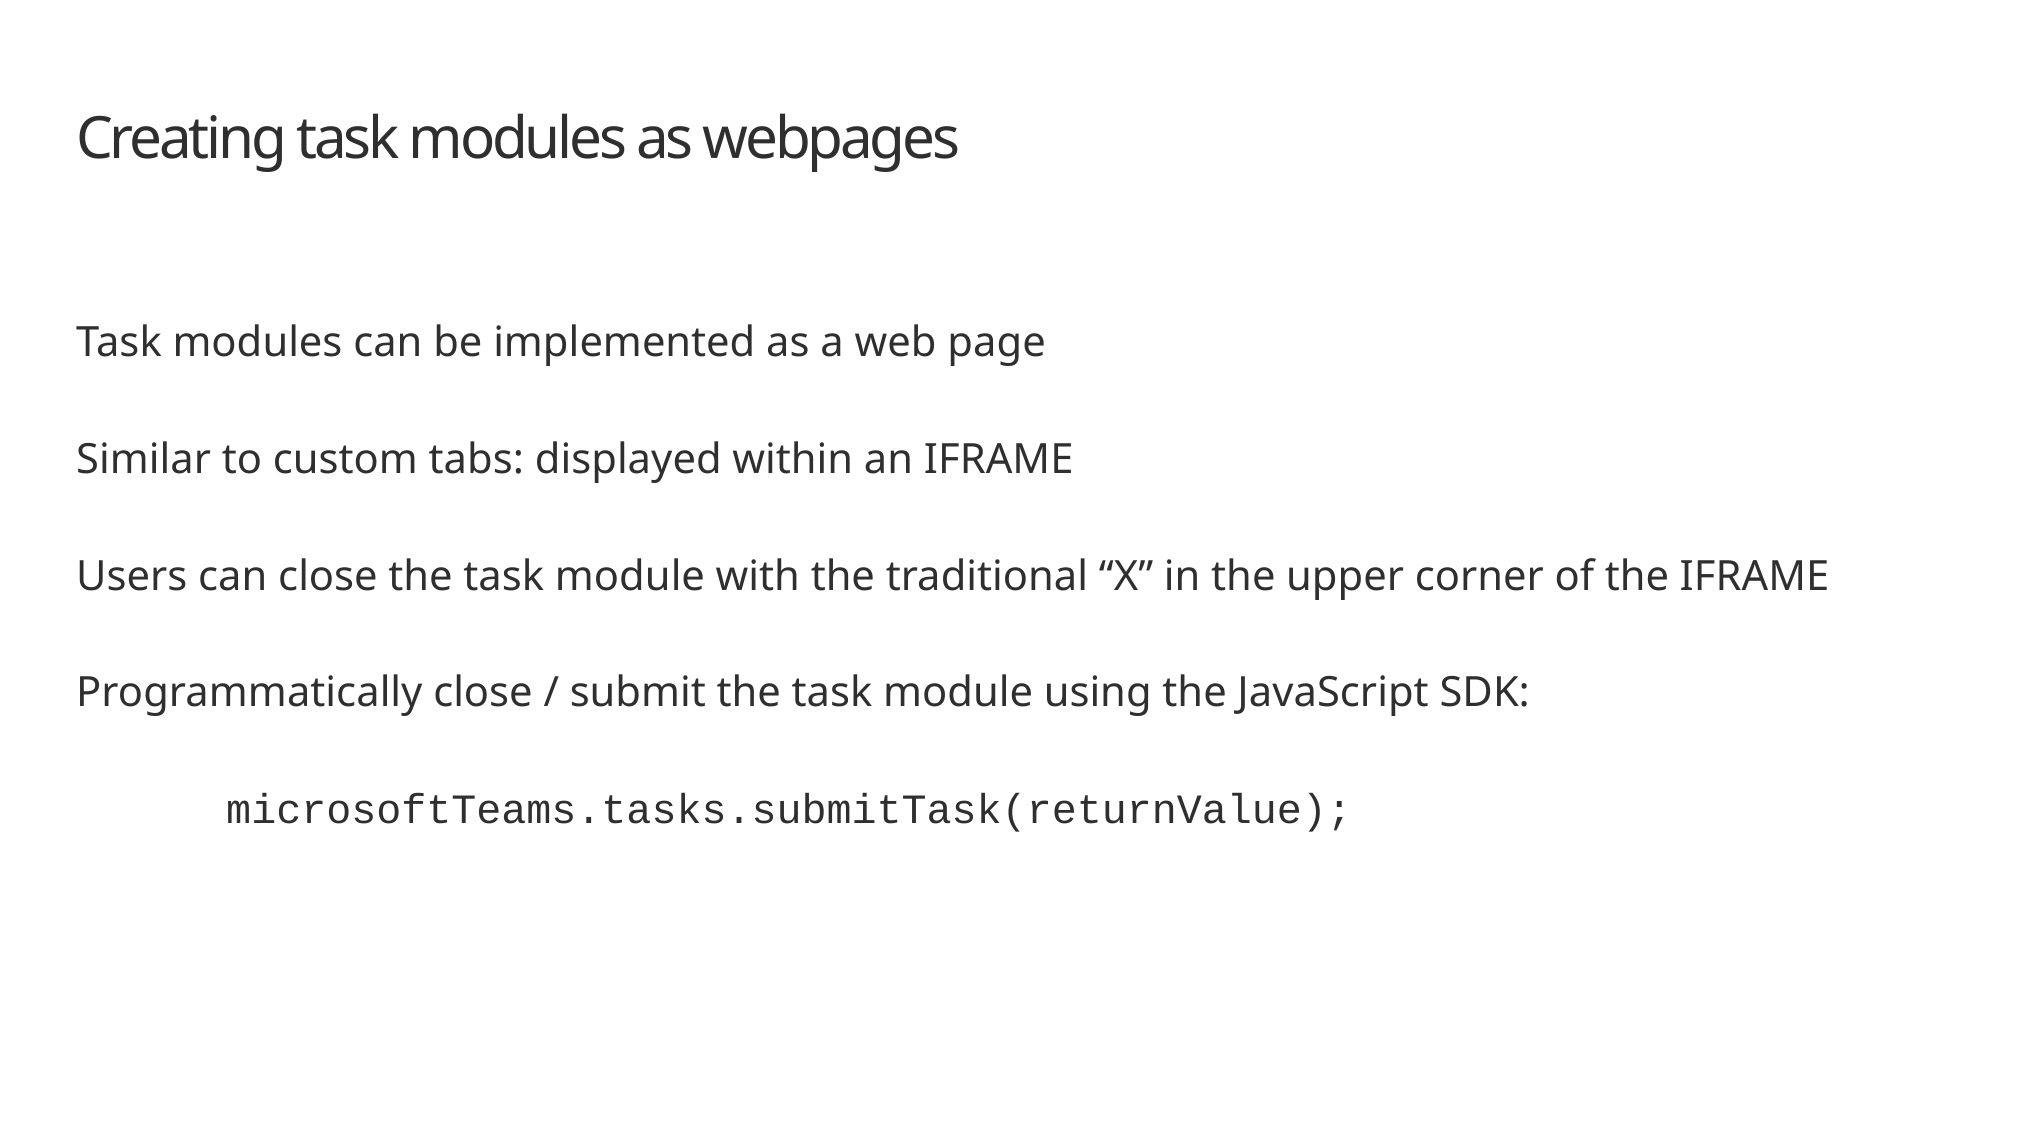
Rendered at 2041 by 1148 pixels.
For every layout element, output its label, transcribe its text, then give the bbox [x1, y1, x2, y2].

list Task modules can be implemented as a web page Similar to custom tabs: displayed within an IFRAME Users can close the task module with the traditional “X” in the upper corner of the IFRAME Programmatically close / submit the task module using the JavaScript SDK: microsoftTeams.tasks.submitTask(returnValue); [76, 314, 1969, 851]
title Creating task modules as webpages [76, 103, 1969, 172]
